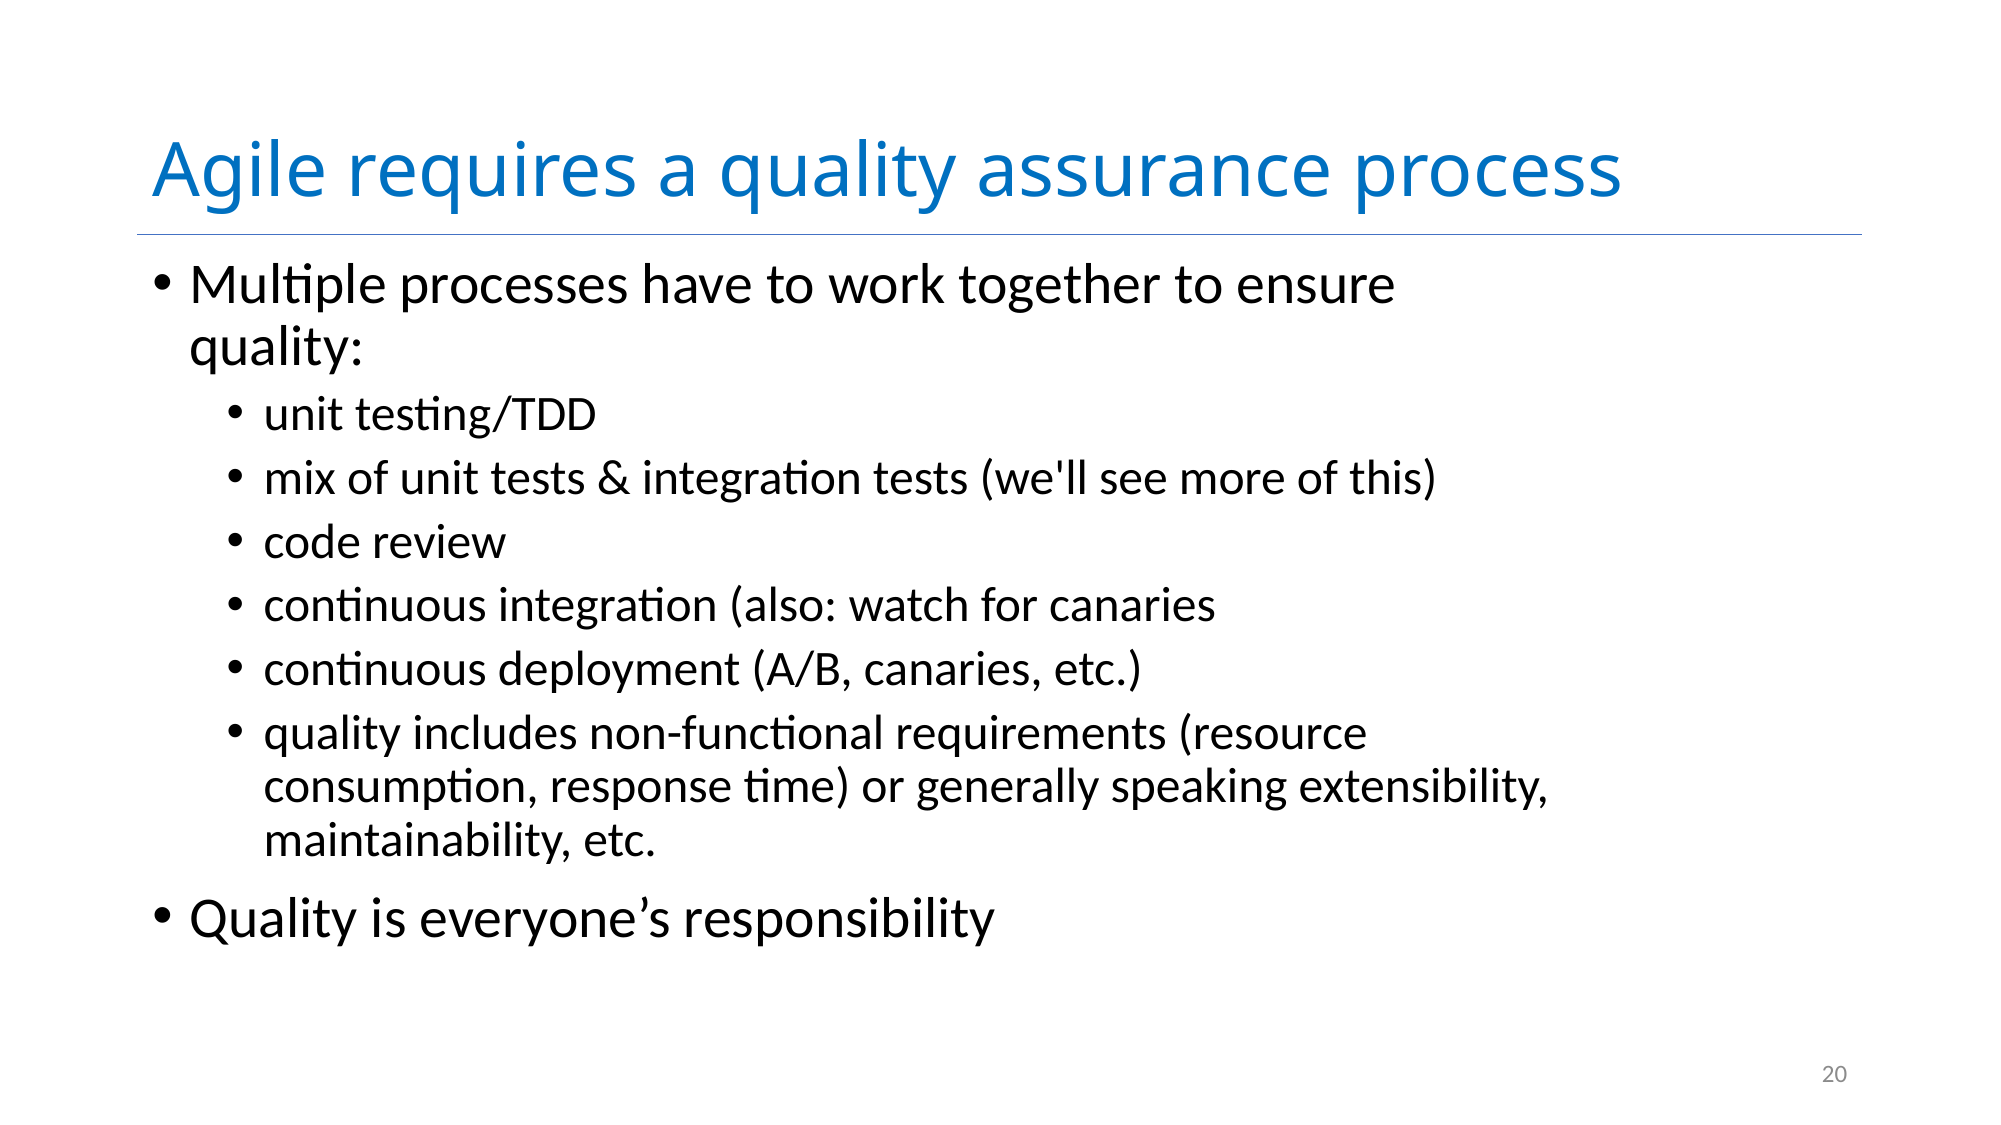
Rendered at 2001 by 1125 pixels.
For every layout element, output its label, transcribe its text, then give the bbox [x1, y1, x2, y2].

slide_number 20 [1412, 1042, 1863, 1103]
title Agile requires a quality assurance process [137, 3, 1863, 221]
list Multiple processes have to work together to ensure quality: unit testing/TDD mix of unit tests & integration tests (we'll see more of this) code review continuous integration (also: watch for canaries continuous deployment (A/B, canaries, etc.) quality includes non-functional requirements (resource consumption, response time) or generally speaking extensibility, maintainability, etc. Quality is everyone’s responsibility [137, 246, 1590, 960]
